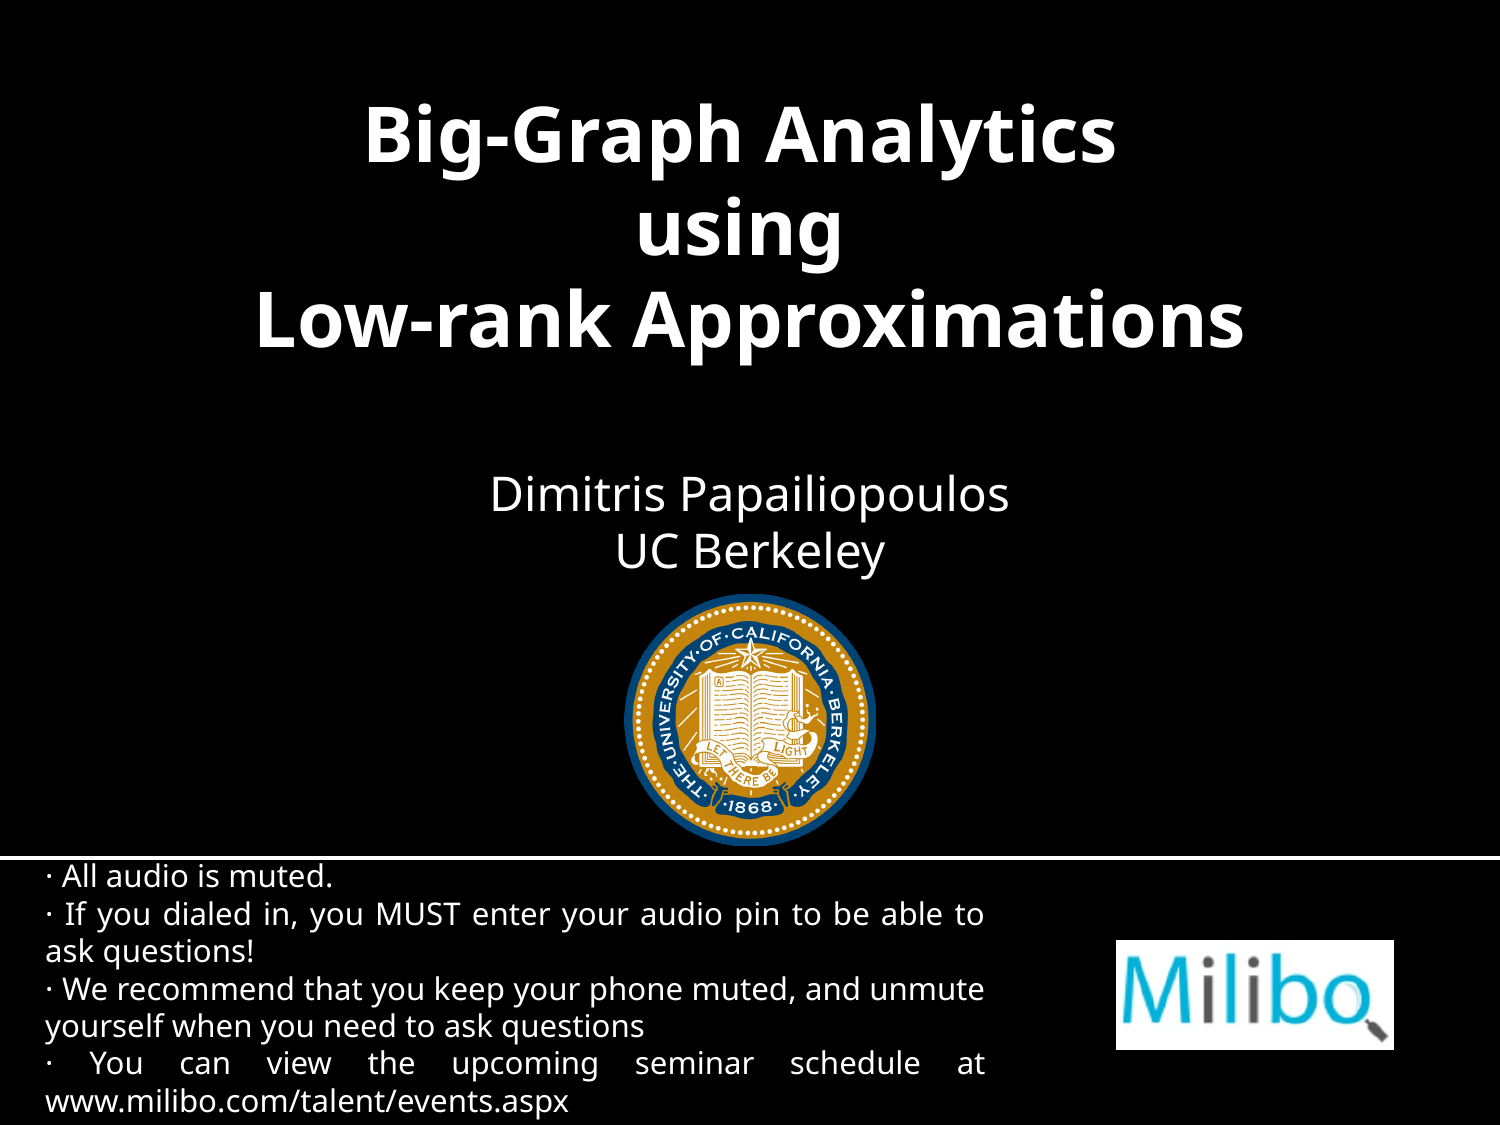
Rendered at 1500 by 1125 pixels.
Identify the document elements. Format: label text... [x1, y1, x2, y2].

picture [623, 593, 877, 847]
title Big-Graph Analytics using Low-rank Approximations [0, 77, 1500, 327]
picture [1115, 940, 1394, 1050]
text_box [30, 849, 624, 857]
text_box · All audio is muted. · If you dialed in, you MUST enter your audio pin to be able to ask questions! · We recommend that you keep your phone muted, and unmute yourself when you need to ask questions · You can view the upcoming seminar schedule at www.milibo.com/talent/events.aspx [30, 867, 1002, 1125]
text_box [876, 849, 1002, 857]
text_box Dimitris Papailiopoulos UC Berkeley [474, 456, 1026, 644]
